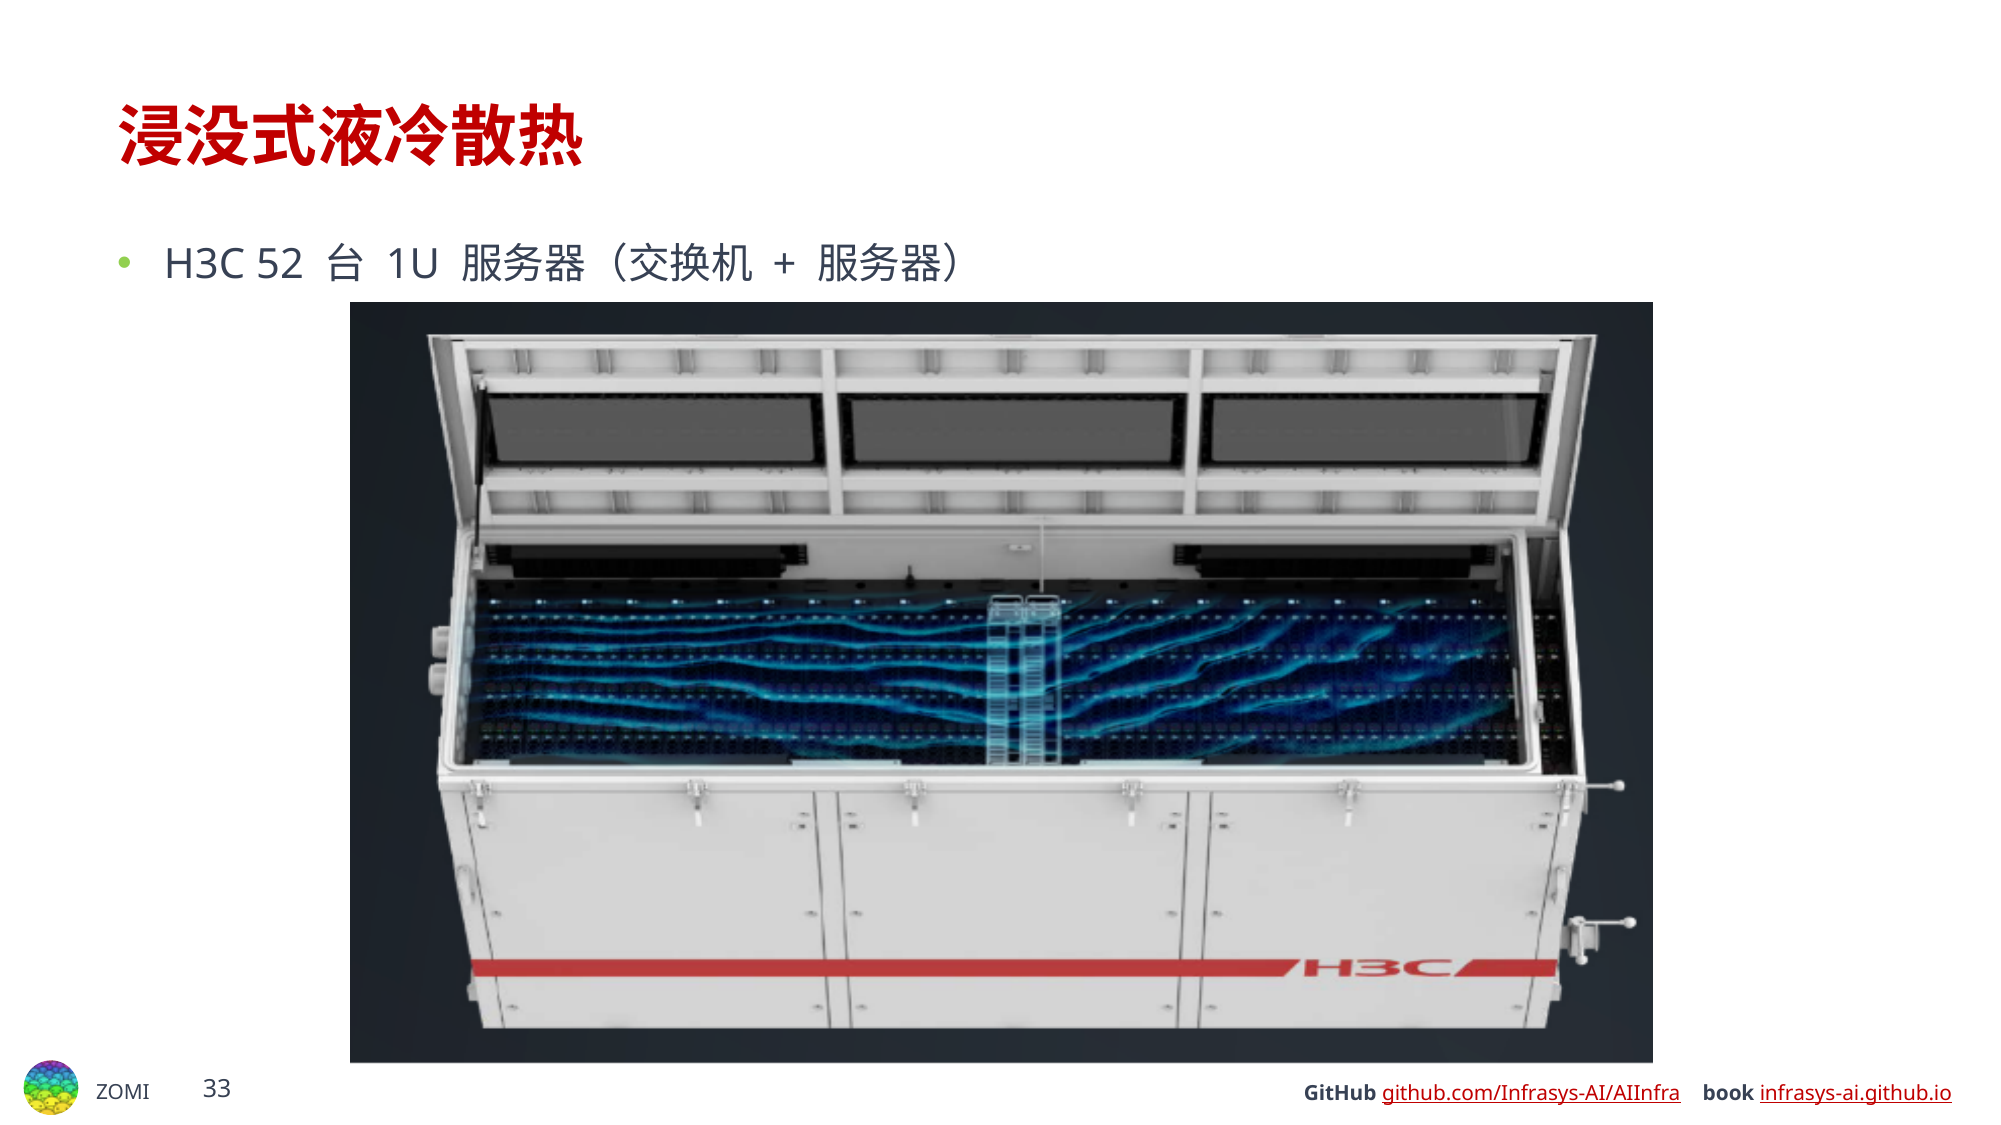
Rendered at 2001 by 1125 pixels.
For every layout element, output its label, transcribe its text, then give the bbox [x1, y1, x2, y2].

picture [350, 302, 1653, 1065]
title 浸没式液冷散热 [102, 85, 1901, 183]
list H3C 52 台 1U 服务器（交换机 + 服务器） [102, 204, 1901, 1043]
picture [23, 1060, 79, 1115]
